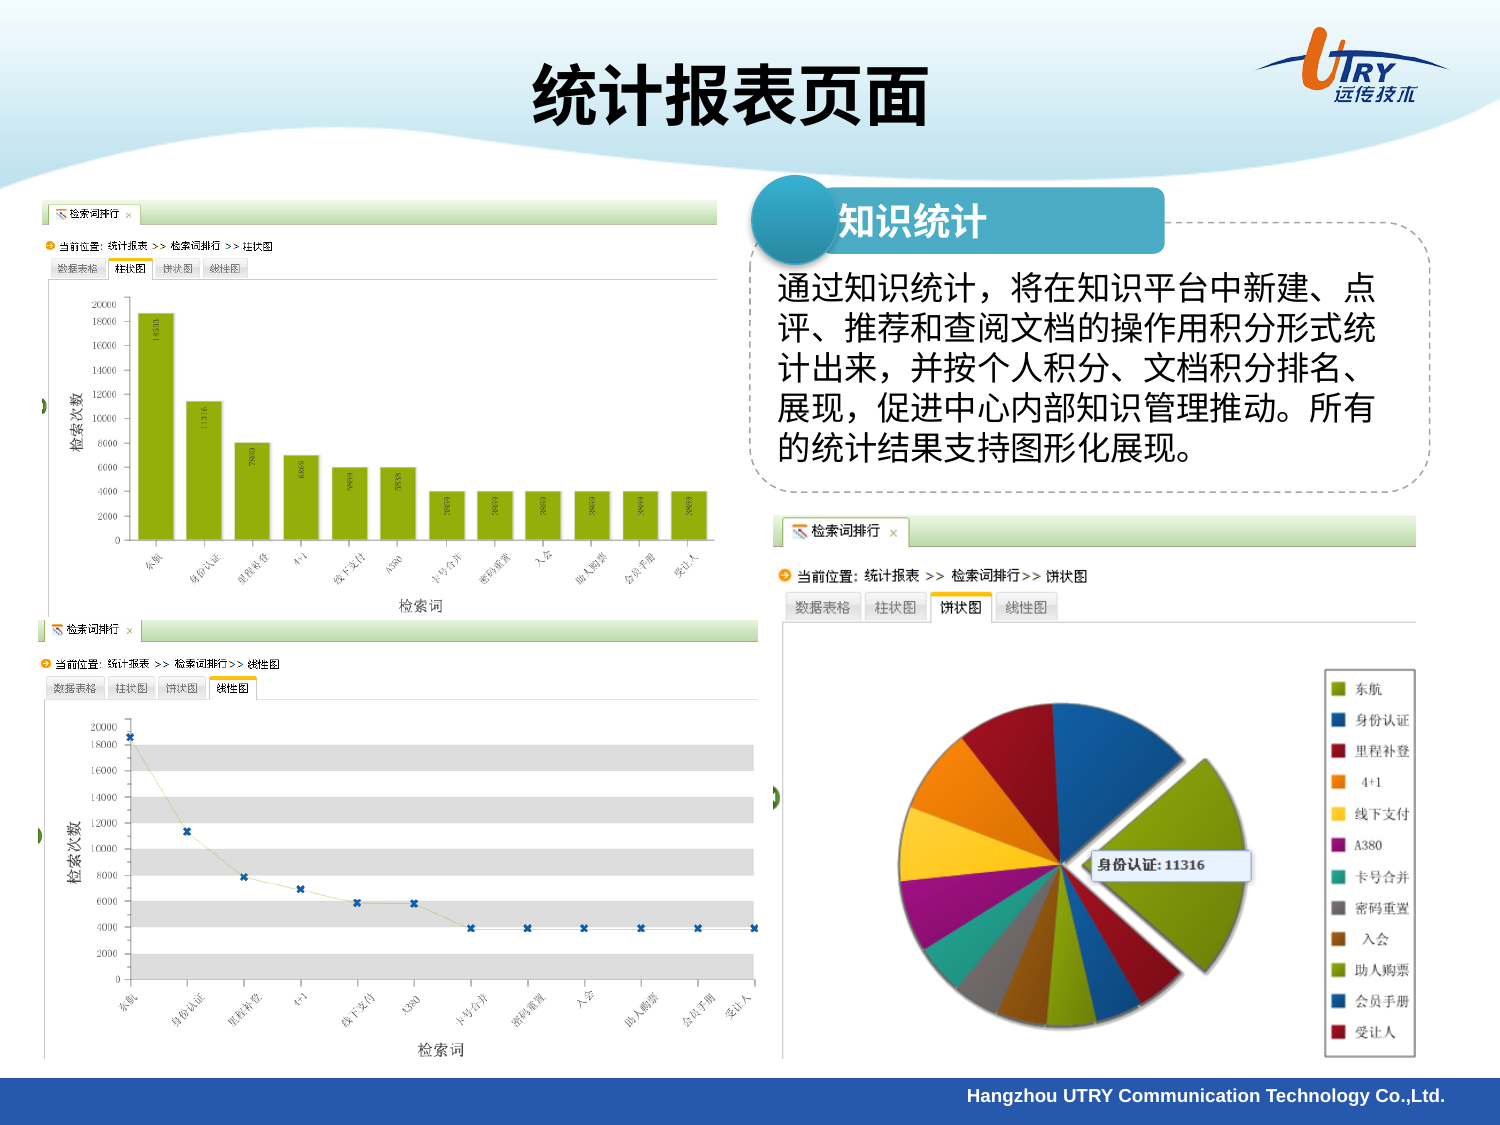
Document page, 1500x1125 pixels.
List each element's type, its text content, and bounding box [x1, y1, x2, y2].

title 统计报表页面 [56, 0, 1407, 188]
text_box 知识统计 [826, 185, 1167, 256]
picture [1163, 0, 1500, 189]
text_box [751, 174, 840, 266]
picture [38, 620, 758, 1059]
picture [42, 199, 717, 618]
picture [773, 515, 1416, 1060]
picture [0, 0, 763, 189]
text_box 通过知识统计，将在知识平台中新建、点评、推荐和查阅文档的操作用积分形式统计出来，并按个人积分、文档积分排名、展现，促进中心内部知识管理推动。所有的统计结果支持图形化展现。 [749, 222, 1430, 493]
